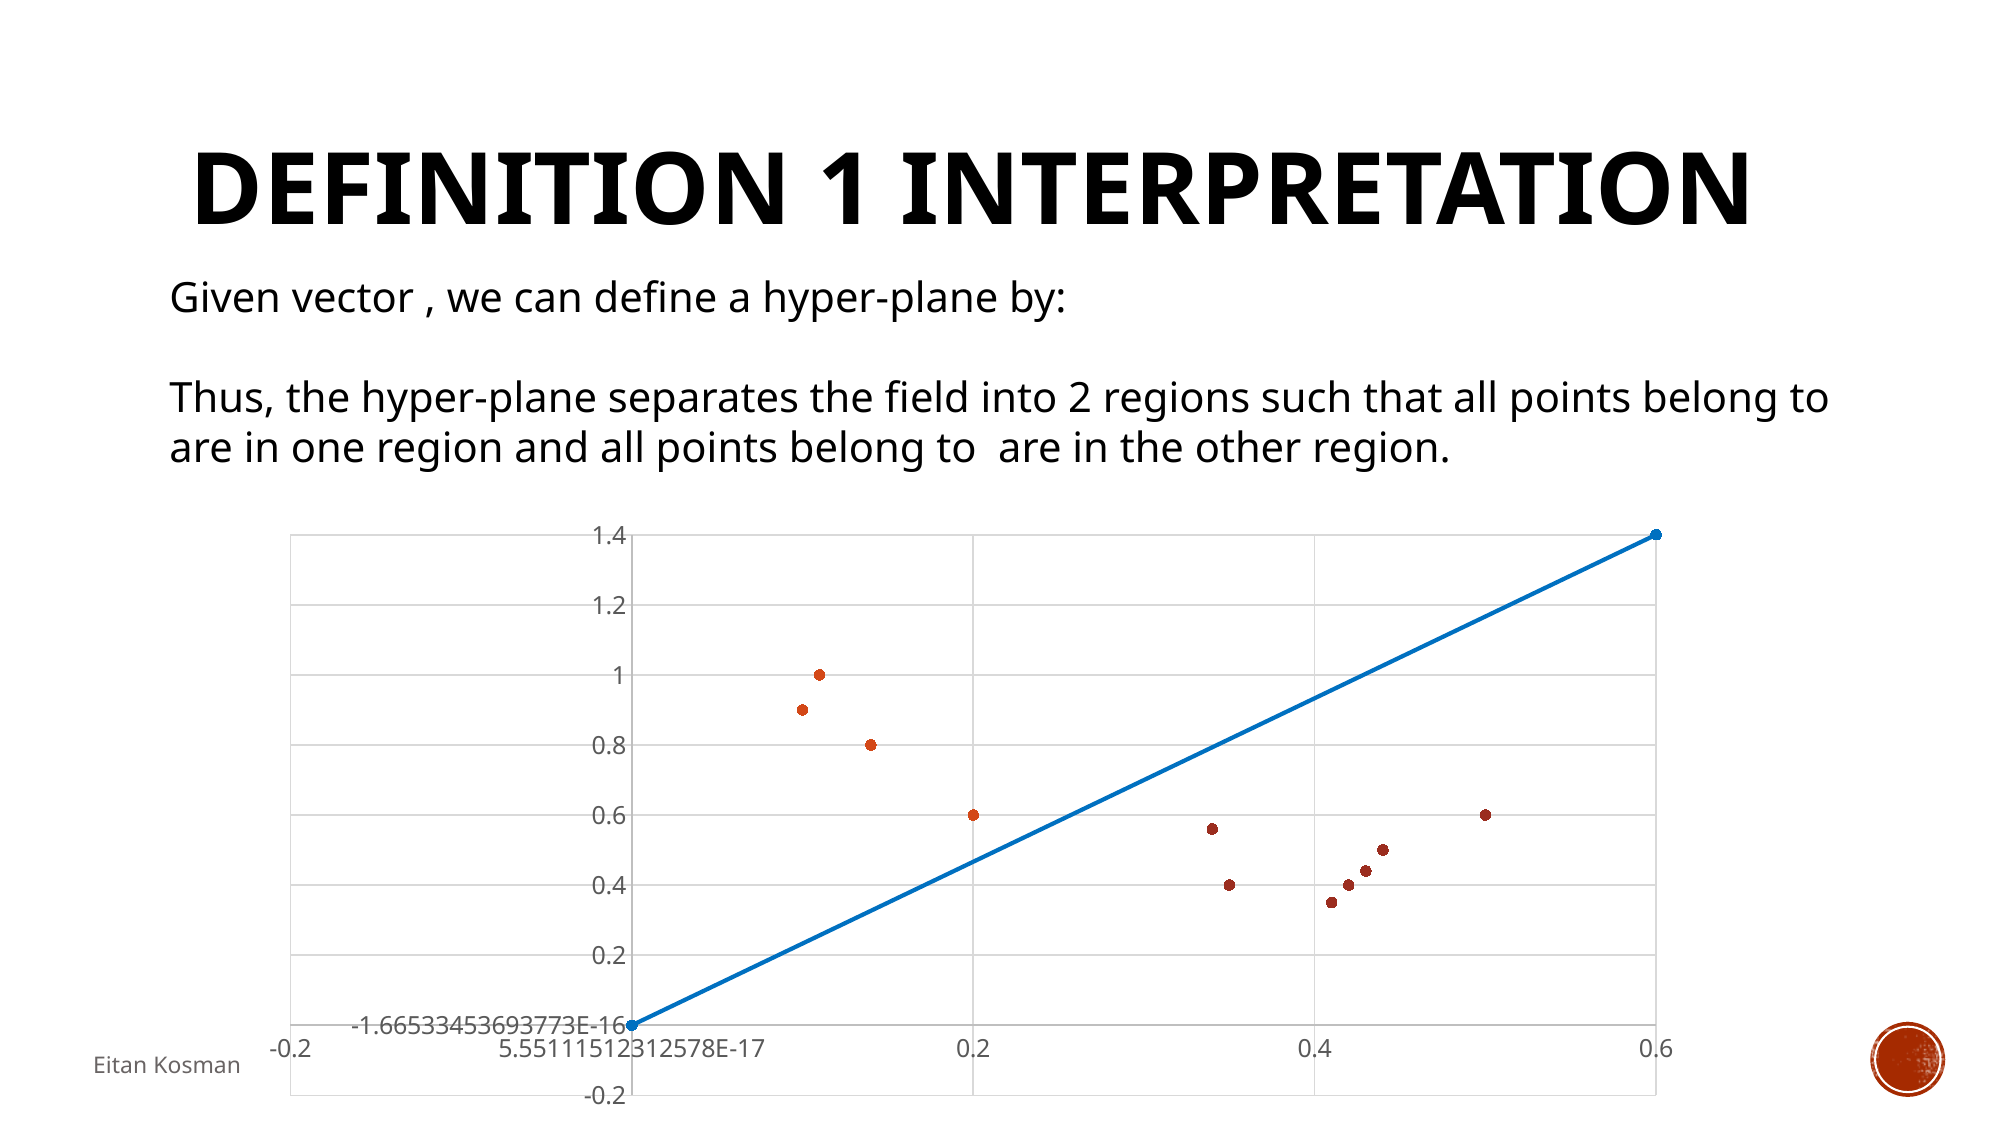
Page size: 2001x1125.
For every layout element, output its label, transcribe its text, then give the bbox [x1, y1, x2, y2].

footer Eitan Kosman [78, 1034, 239, 1095]
title Definition 1 Interpretation [174, 60, 1825, 325]
chart [240, 506, 1702, 1124]
